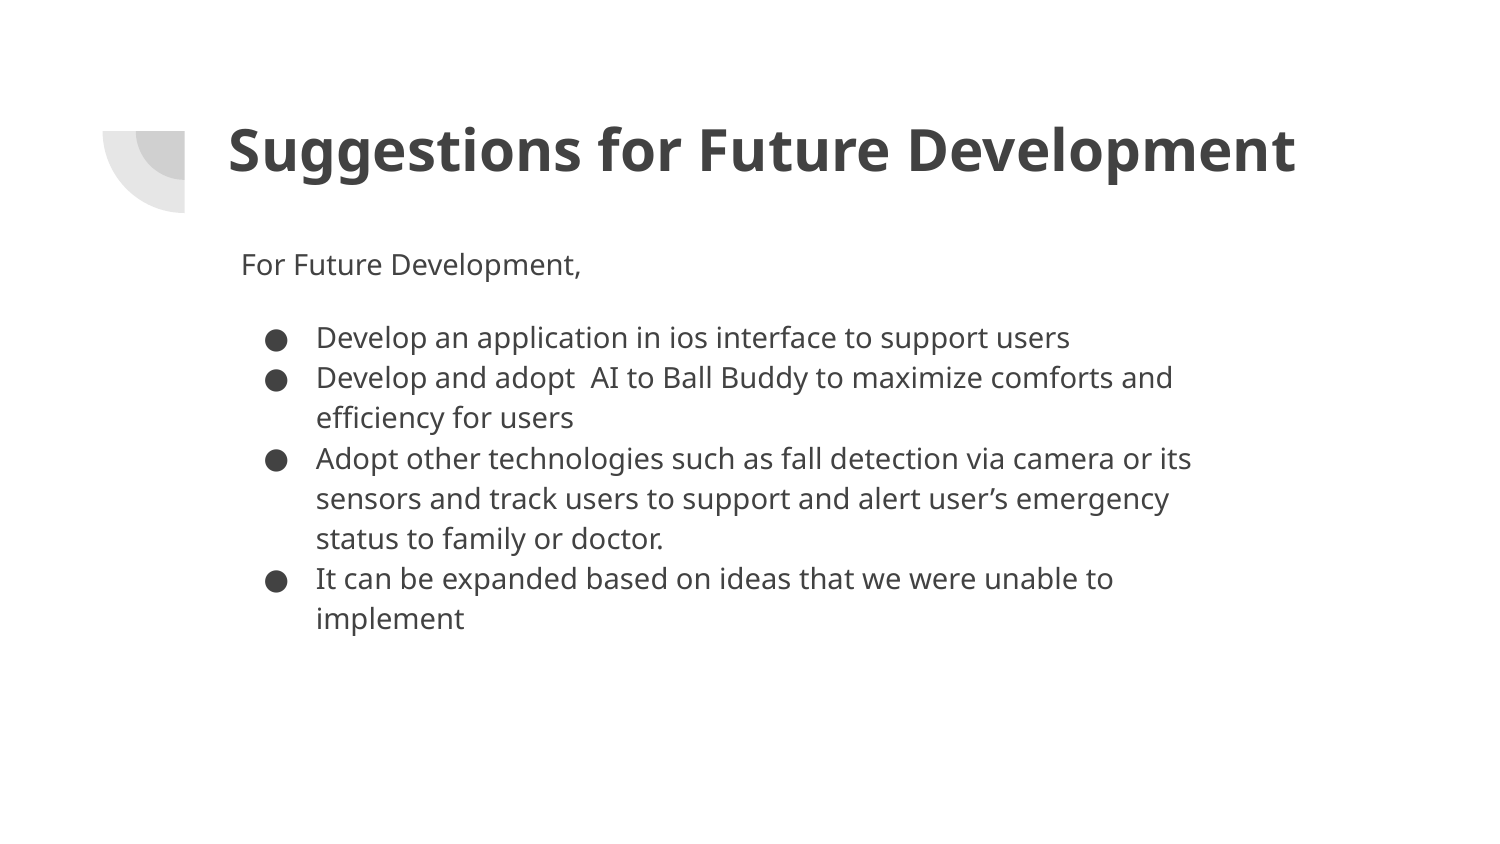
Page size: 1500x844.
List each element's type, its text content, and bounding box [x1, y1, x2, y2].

list For Future Development, Develop an application in ios interface to support users Develop and adopt AI to Ball Buddy to maximize comforts and efficiency for users Adopt other technologies such as fall detection via camera or its sensors and track users to support and alert user’s emergency status to family or doctor. It can be expanded based on ideas that we were unable to implement [225, 225, 1276, 744]
title Suggestions for Future Development [213, 98, 1368, 263]
